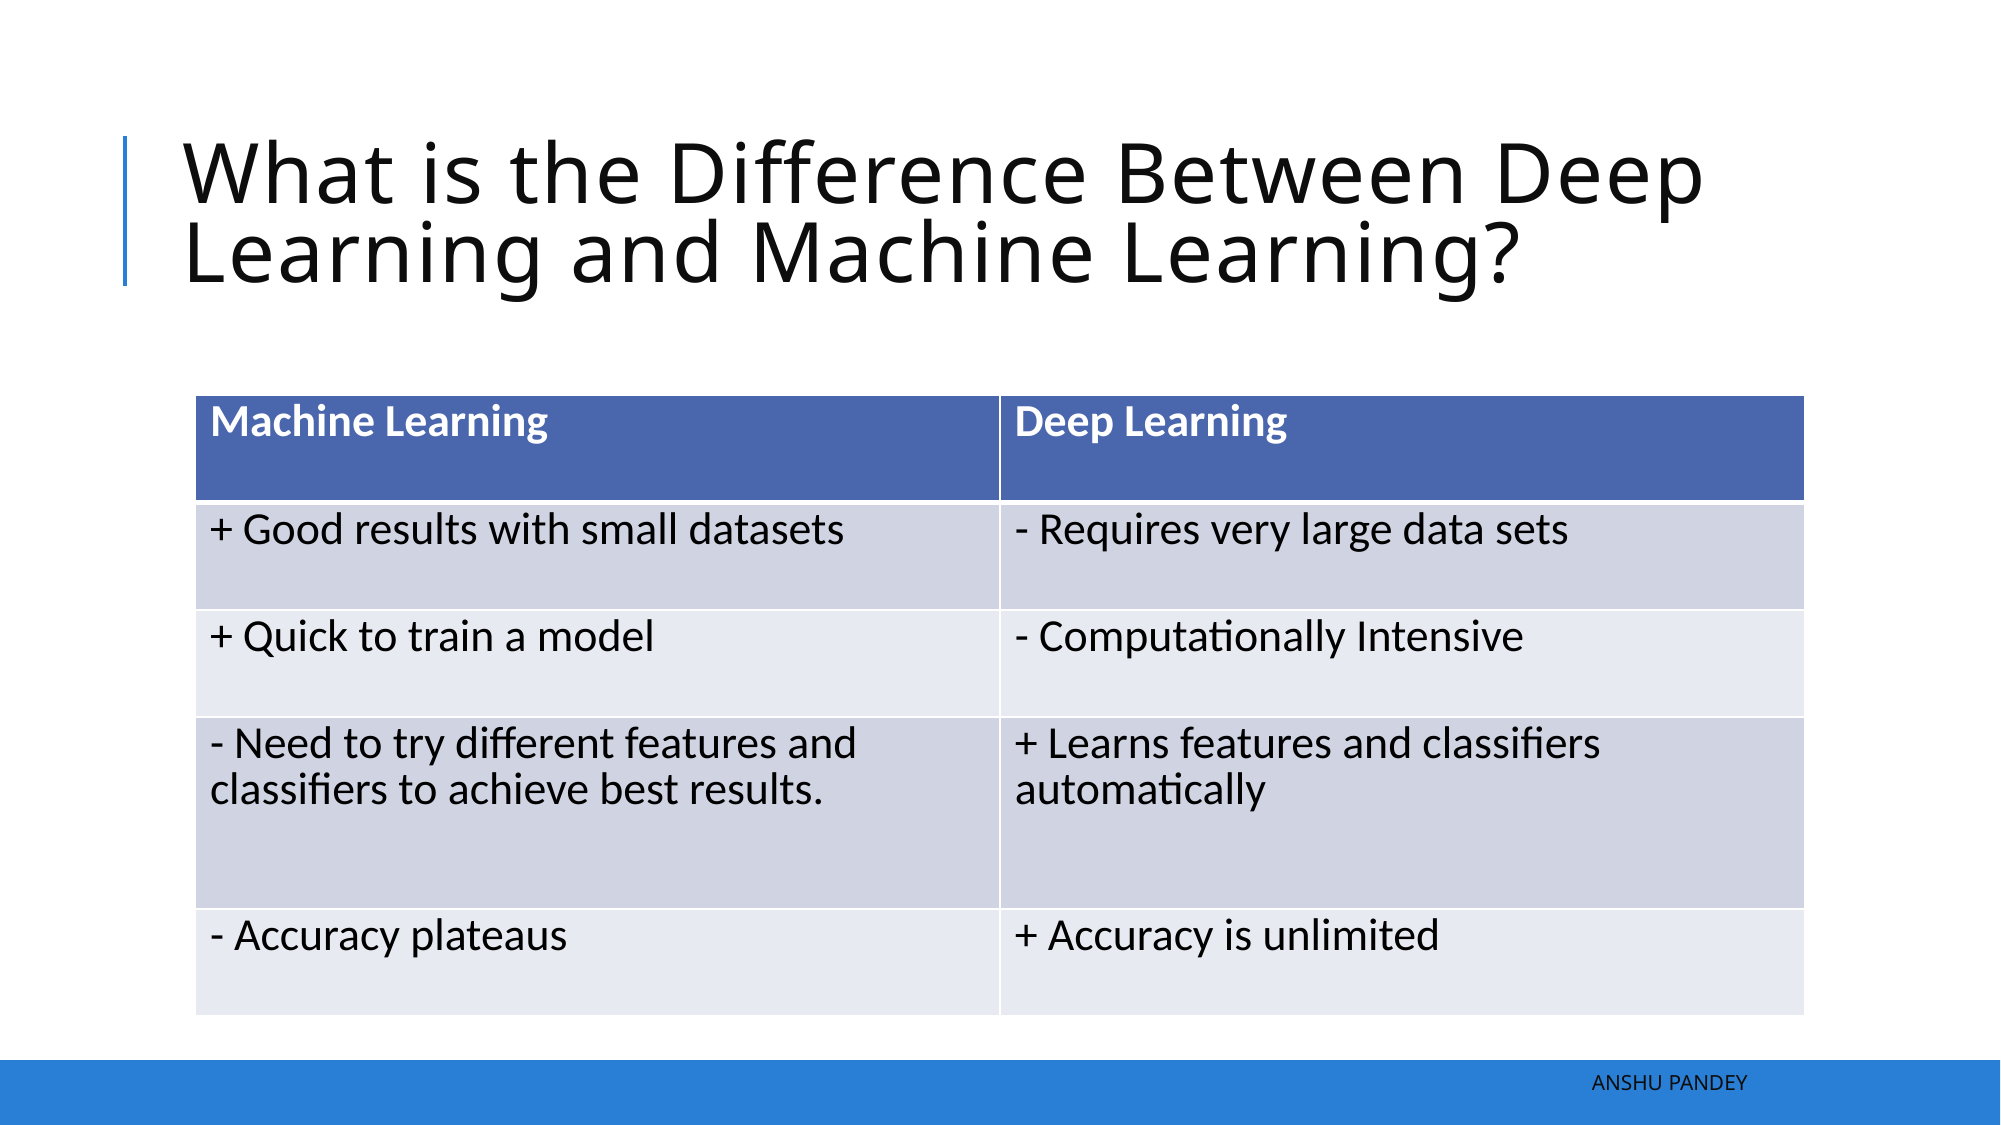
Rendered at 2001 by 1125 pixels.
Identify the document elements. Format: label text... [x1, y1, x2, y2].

table_cell + Learns features and classifiers automatically [1001, 718, 1804, 908]
table_cell - Accuracy plateaus [196, 910, 999, 1015]
table_header Deep Learning [1001, 396, 1804, 500]
table_header Machine Learning [196, 396, 999, 500]
footer Anshu Pandey [794, 1061, 1763, 1107]
table_cell + Accuracy is unlimited [1001, 910, 1804, 1015]
table_cell - Computationally Intensive [1001, 611, 1804, 716]
table_cell + Quick to train a model [196, 611, 999, 716]
table_cell + Good results with small datasets [196, 505, 999, 609]
table_cell - Need to try different features and classifiers to achieve best results. [196, 718, 999, 908]
table_cell - Requires very large data sets [1001, 505, 1804, 609]
title What is the Difference Between Deep Learning and Machine Learning? [168, 96, 1763, 342]
